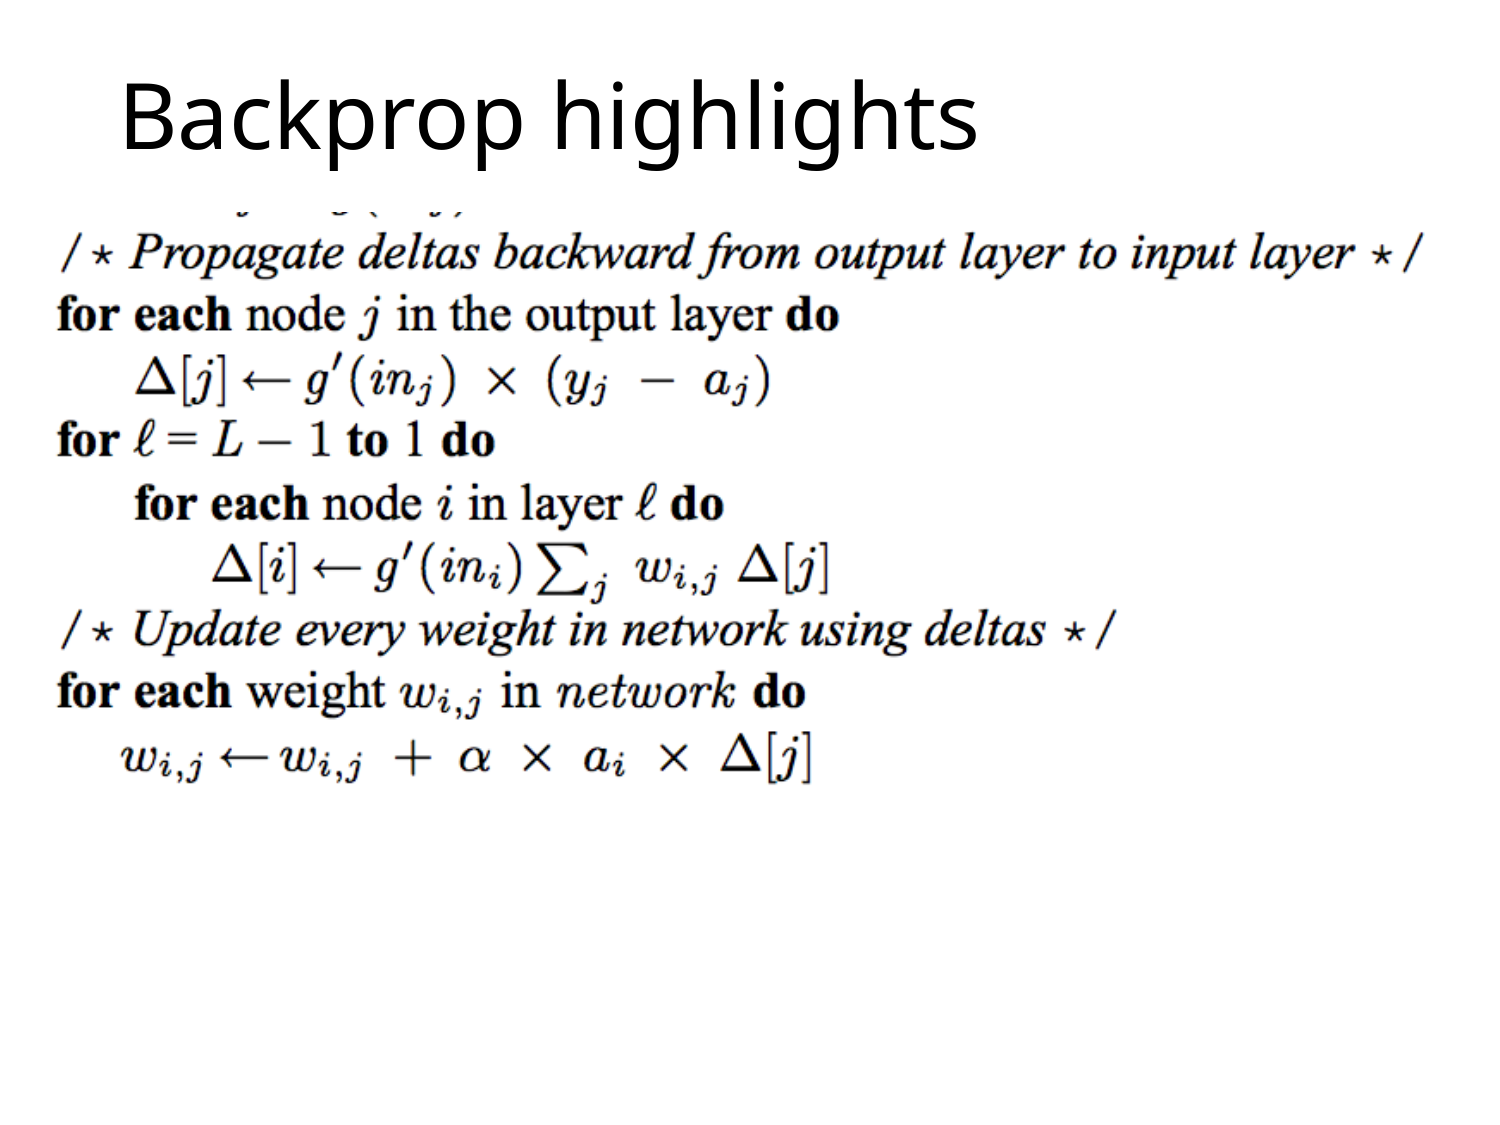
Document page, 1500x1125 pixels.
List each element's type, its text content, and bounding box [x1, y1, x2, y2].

title Backprop highlights [103, 59, 1397, 180]
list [22, 212, 1478, 792]
